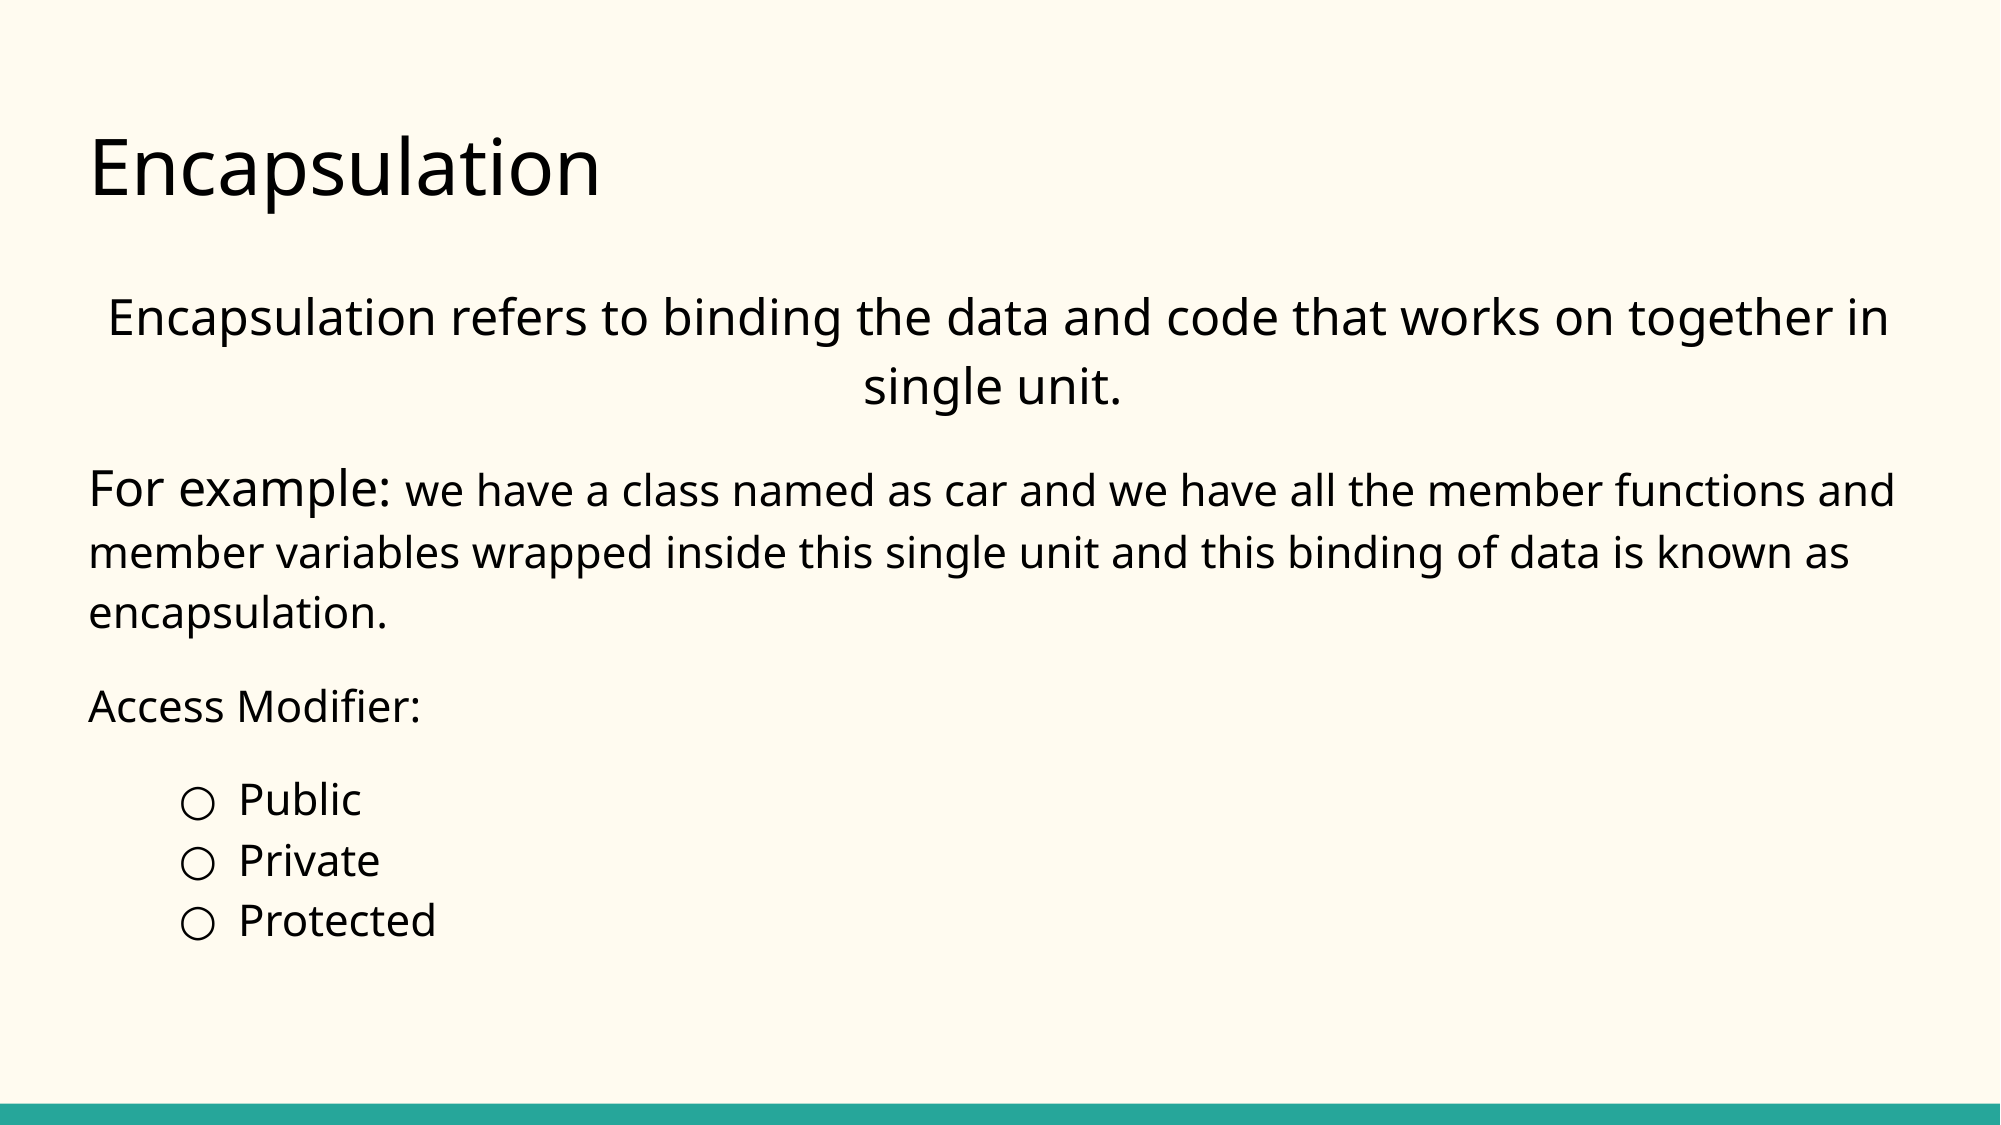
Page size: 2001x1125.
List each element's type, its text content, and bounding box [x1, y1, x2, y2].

title Encapsulation [68, 97, 1932, 232]
list Encapsulation refers to binding the data and code that works on together in single unit. For example: we have a class named as car and we have all the member functions and member variables wrapped inside this single unit and this binding of data is known as encapsulation. Access Modifier: Public Private Protected [68, 256, 1932, 1000]
